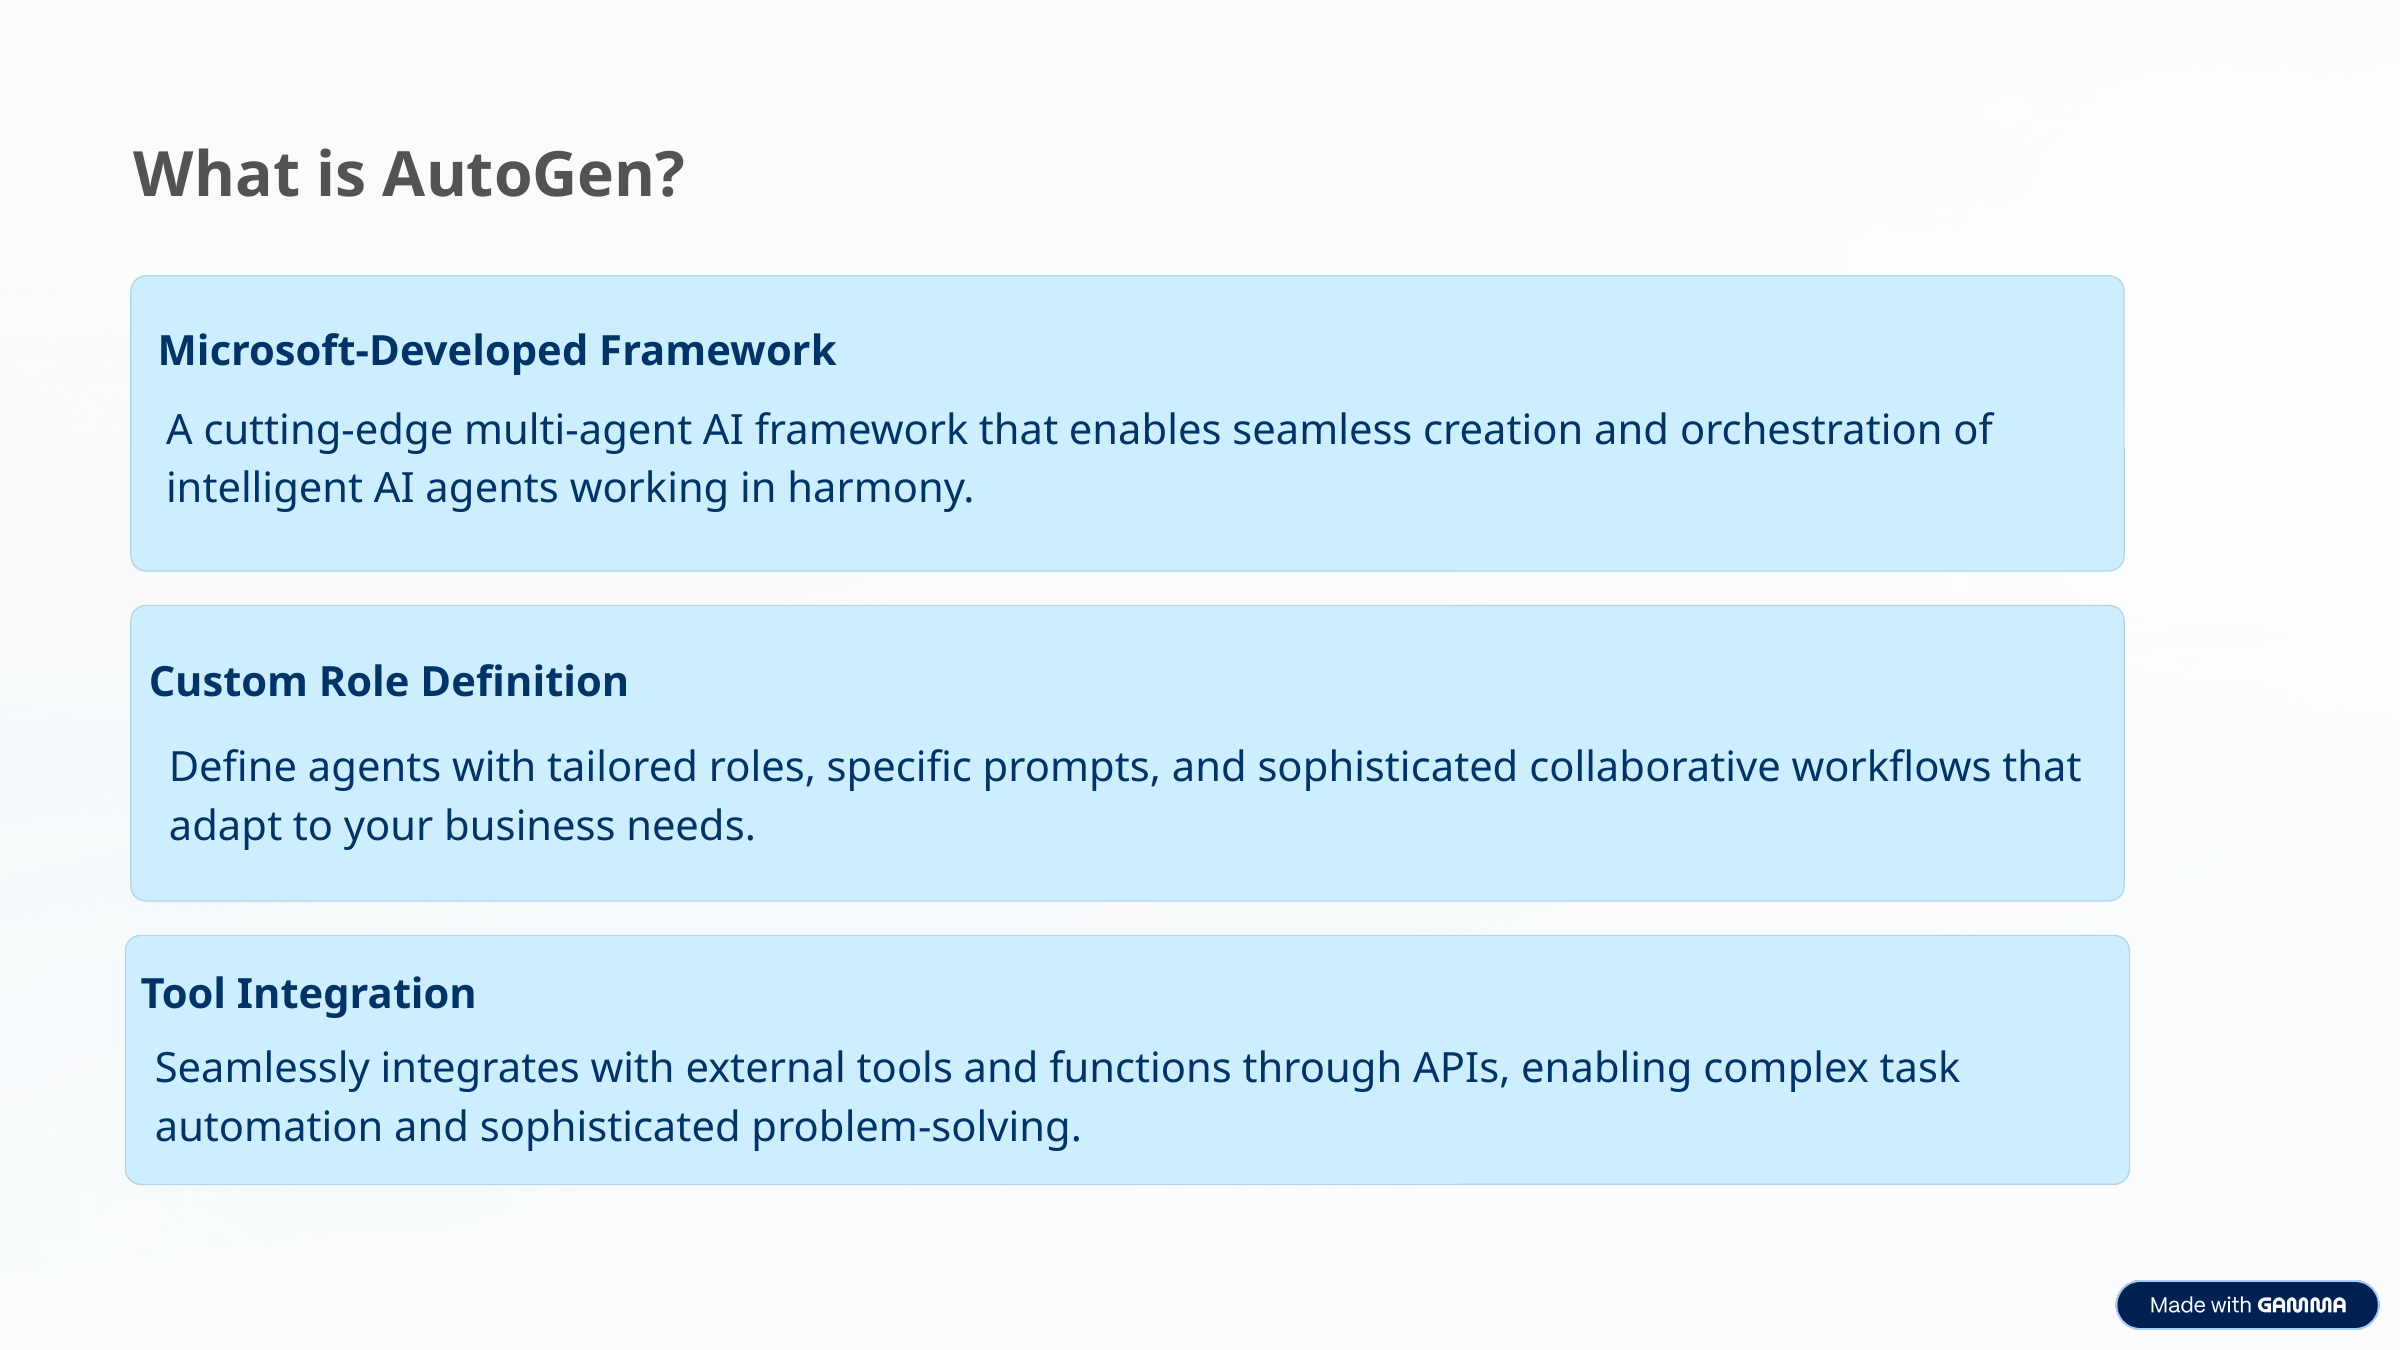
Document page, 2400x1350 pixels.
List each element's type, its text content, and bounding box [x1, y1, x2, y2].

text_box Define agents with tailored roles, specific prompts, and sophisticated collaborative workflows that adapt to your business needs. [168, 731, 2087, 849]
text_box [130, 275, 2125, 572]
picture [2106, 1271, 2389, 1339]
text_box [125, 935, 2130, 1185]
text_box Custom Role Definition [148, 646, 630, 706]
text_box What is AutoGen? [133, 90, 687, 210]
text_box Seamlessly integrates with external tools and functions through APIs, enabling complex task automation and sophisticated problem-solving. [154, 1032, 2066, 1150]
text_box A cutting-edge multi-agent AI framework that enables seamless creation and orchestration of intelligent AI agents working in harmony. [165, 394, 2090, 512]
text_box Tool Integration [140, 958, 478, 1017]
text_box Microsoft-Developed Framework [157, 315, 889, 375]
text_box [130, 605, 2125, 901]
